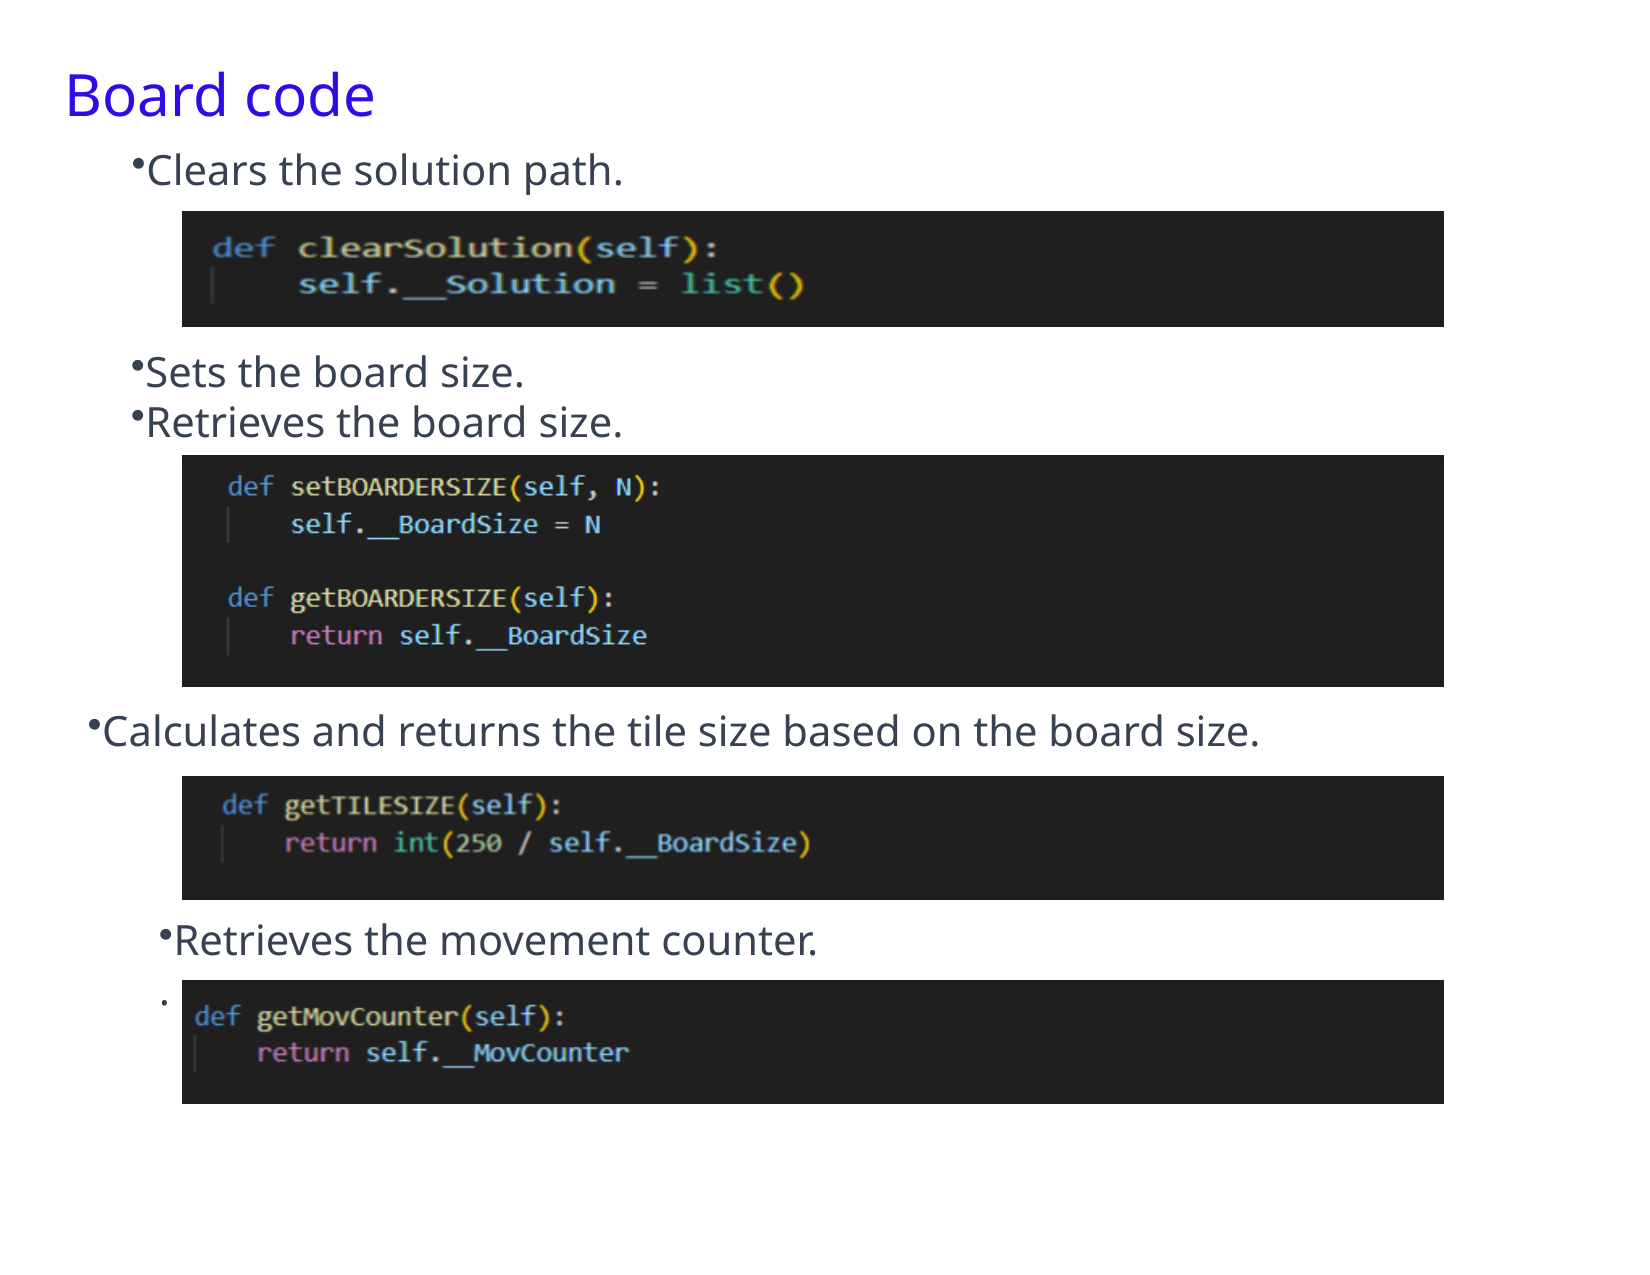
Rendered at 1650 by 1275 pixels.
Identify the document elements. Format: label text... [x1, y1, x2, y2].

picture [182, 776, 1444, 900]
text_box Clears the solution path. [131, 143, 625, 226]
picture [182, 980, 1444, 1104]
picture [182, 210, 1444, 327]
text_box Sets the board size. Retrieves the board size. [130, 295, 624, 529]
picture [182, 455, 1444, 687]
text_box Calculates and returns the tile size based on the board size. [87, 654, 1262, 837]
text_box Retrieves the movement counter. . [158, 864, 1018, 1097]
title Board code [49, 58, 1650, 185]
